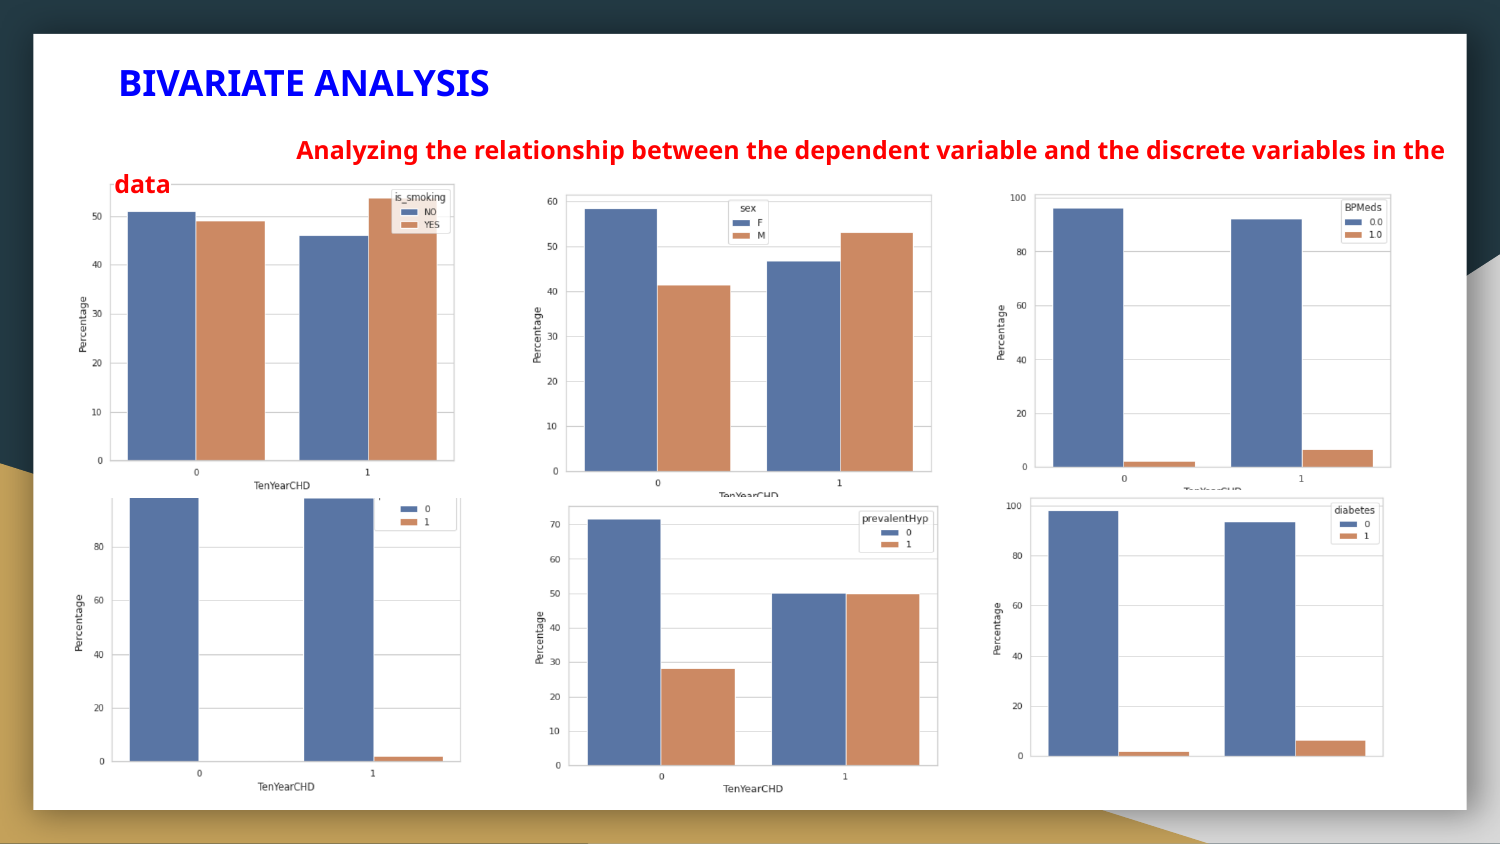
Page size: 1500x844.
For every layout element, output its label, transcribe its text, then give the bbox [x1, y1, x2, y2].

title BIVARIATE ANALYSIS [103, 44, 1397, 118]
text_box Analyzing the relationship between the dependent variable and the discrete variables in the data [103, 118, 1500, 250]
picture [63, 179, 481, 798]
picture [980, 172, 1431, 772]
picture [505, 186, 960, 798]
